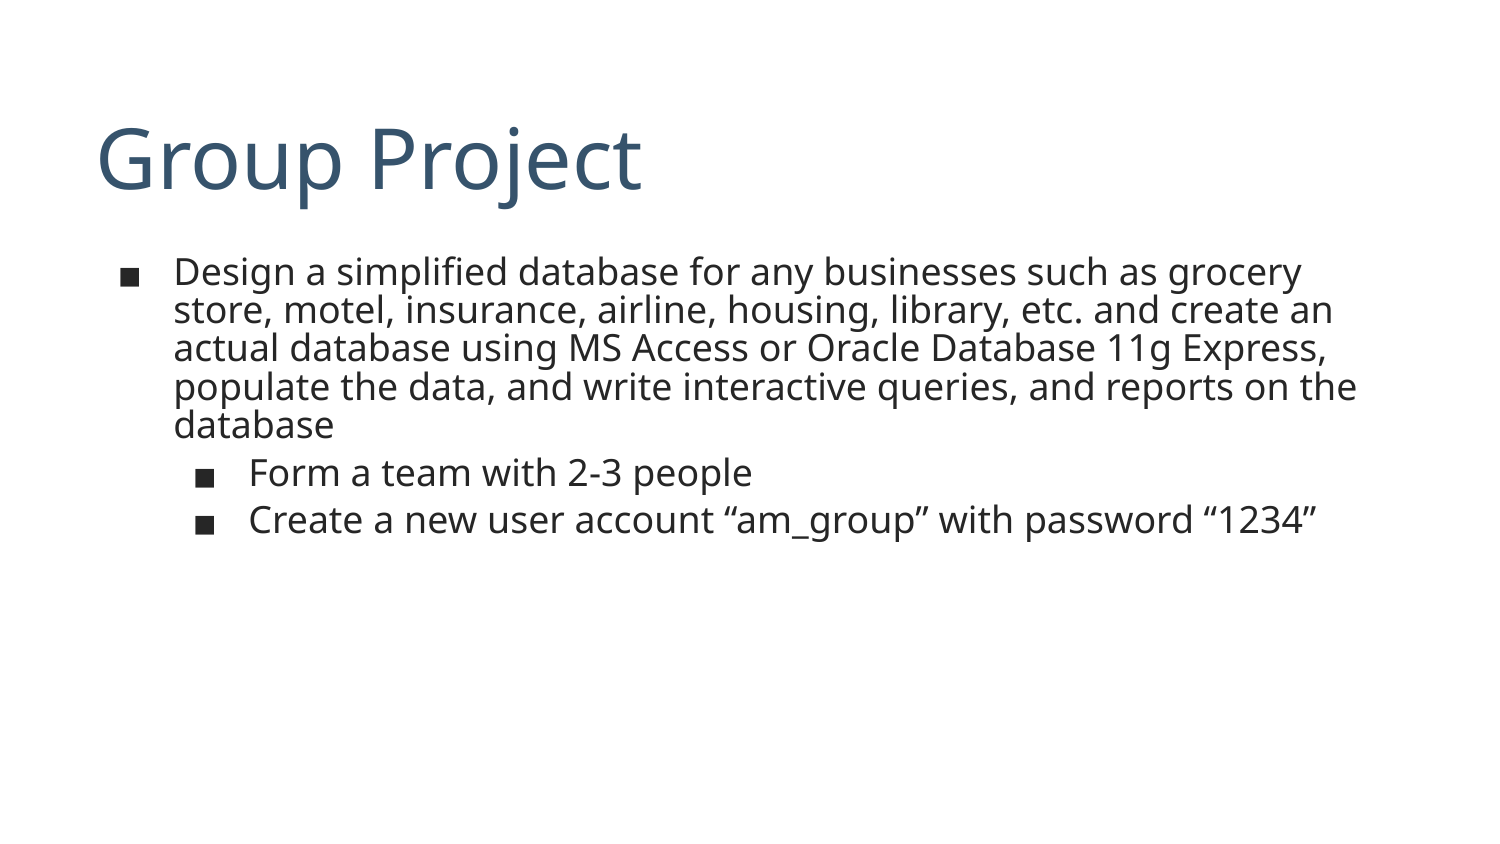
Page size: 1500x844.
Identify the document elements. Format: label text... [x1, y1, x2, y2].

list Design a simplified database for any businesses such as grocery store, motel, insurance, airline, housing, library, etc. and create an actual database using MS Access or Oracle Database 11g Express, populate the data, and write interactive queries, and reports on the database Form a team with 2-3 people Create a new user account “am_group” with password “1234” [83, 247, 1407, 711]
title Group Project [80, 61, 1407, 266]
